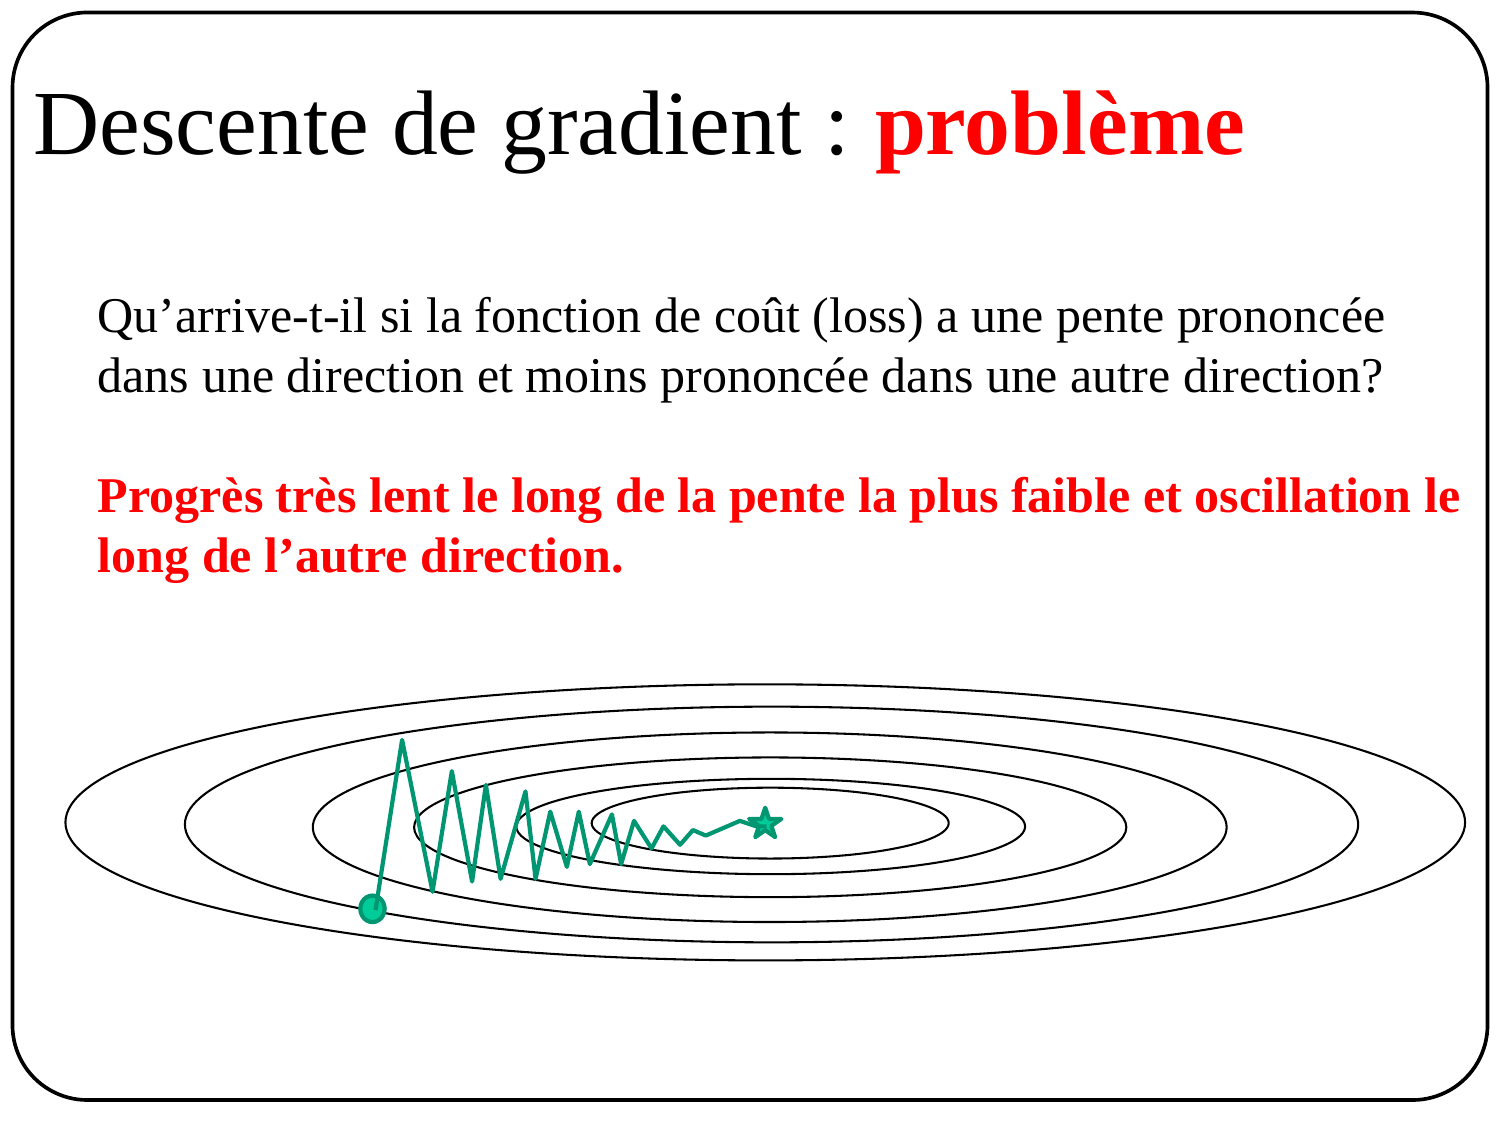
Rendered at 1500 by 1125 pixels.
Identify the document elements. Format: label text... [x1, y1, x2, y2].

title Descente de gradient : problème [17, 24, 1466, 212]
text_box Qu’arrive-t-il si la fonction de coût (loss) a une pente prononcée dans une direction et moins prononcée dans une autre direction? Progrès très lent le long de la pente la plus faible et oscillation le long de l’autre direction. [83, 275, 1477, 590]
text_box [65, 684, 1466, 961]
